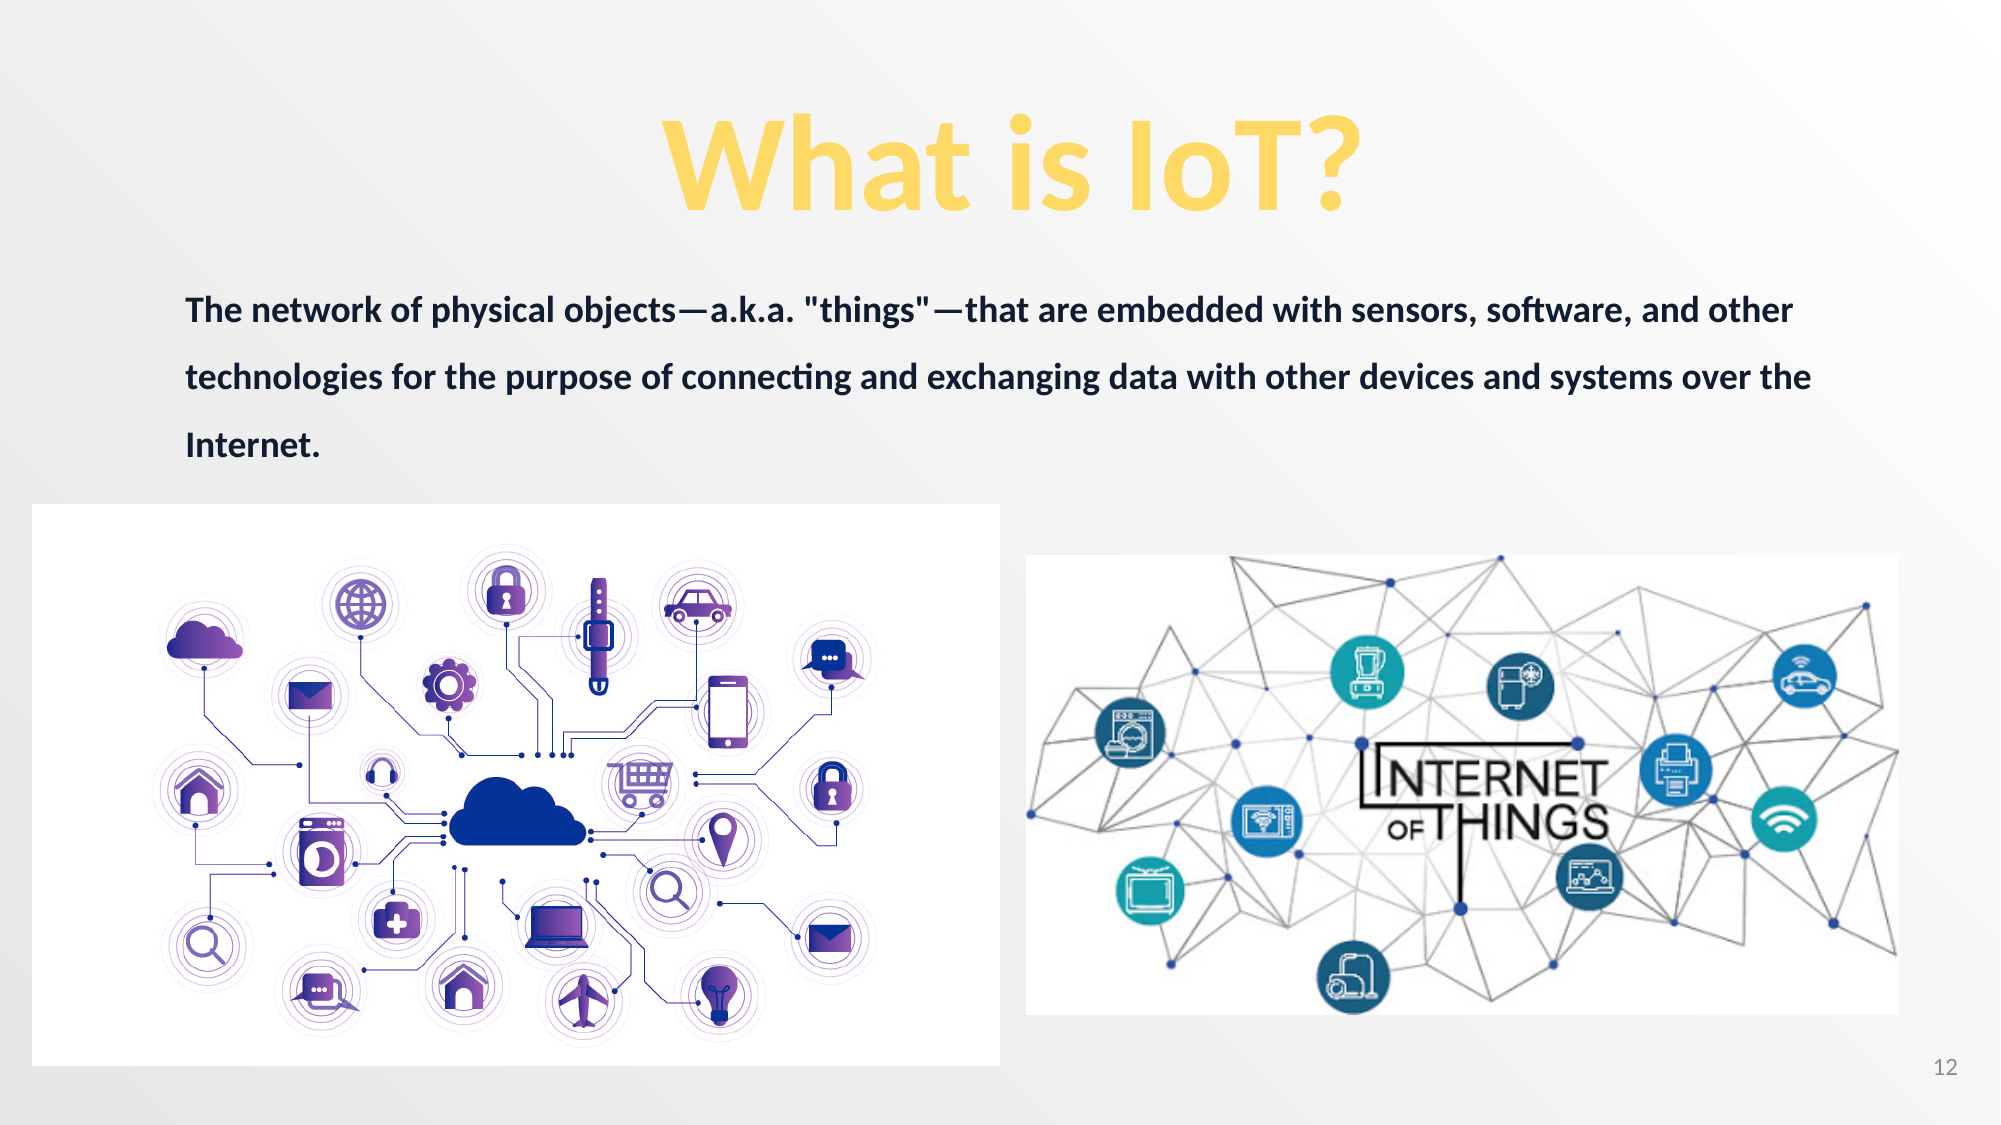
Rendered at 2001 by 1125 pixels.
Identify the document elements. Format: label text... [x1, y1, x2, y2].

text_box What is IoT? [646, 65, 1571, 246]
picture [32, 504, 1000, 1066]
picture [1026, 555, 1899, 1015]
text_box The network of physical objects—a.k.a. "things"—that are embedded with sensors, software, and other technologies for the purpose of connecting and exchanging data with other devices and systems over the Internet. [170, 255, 1959, 473]
slide_number 12 [1838, 1022, 1959, 1109]
